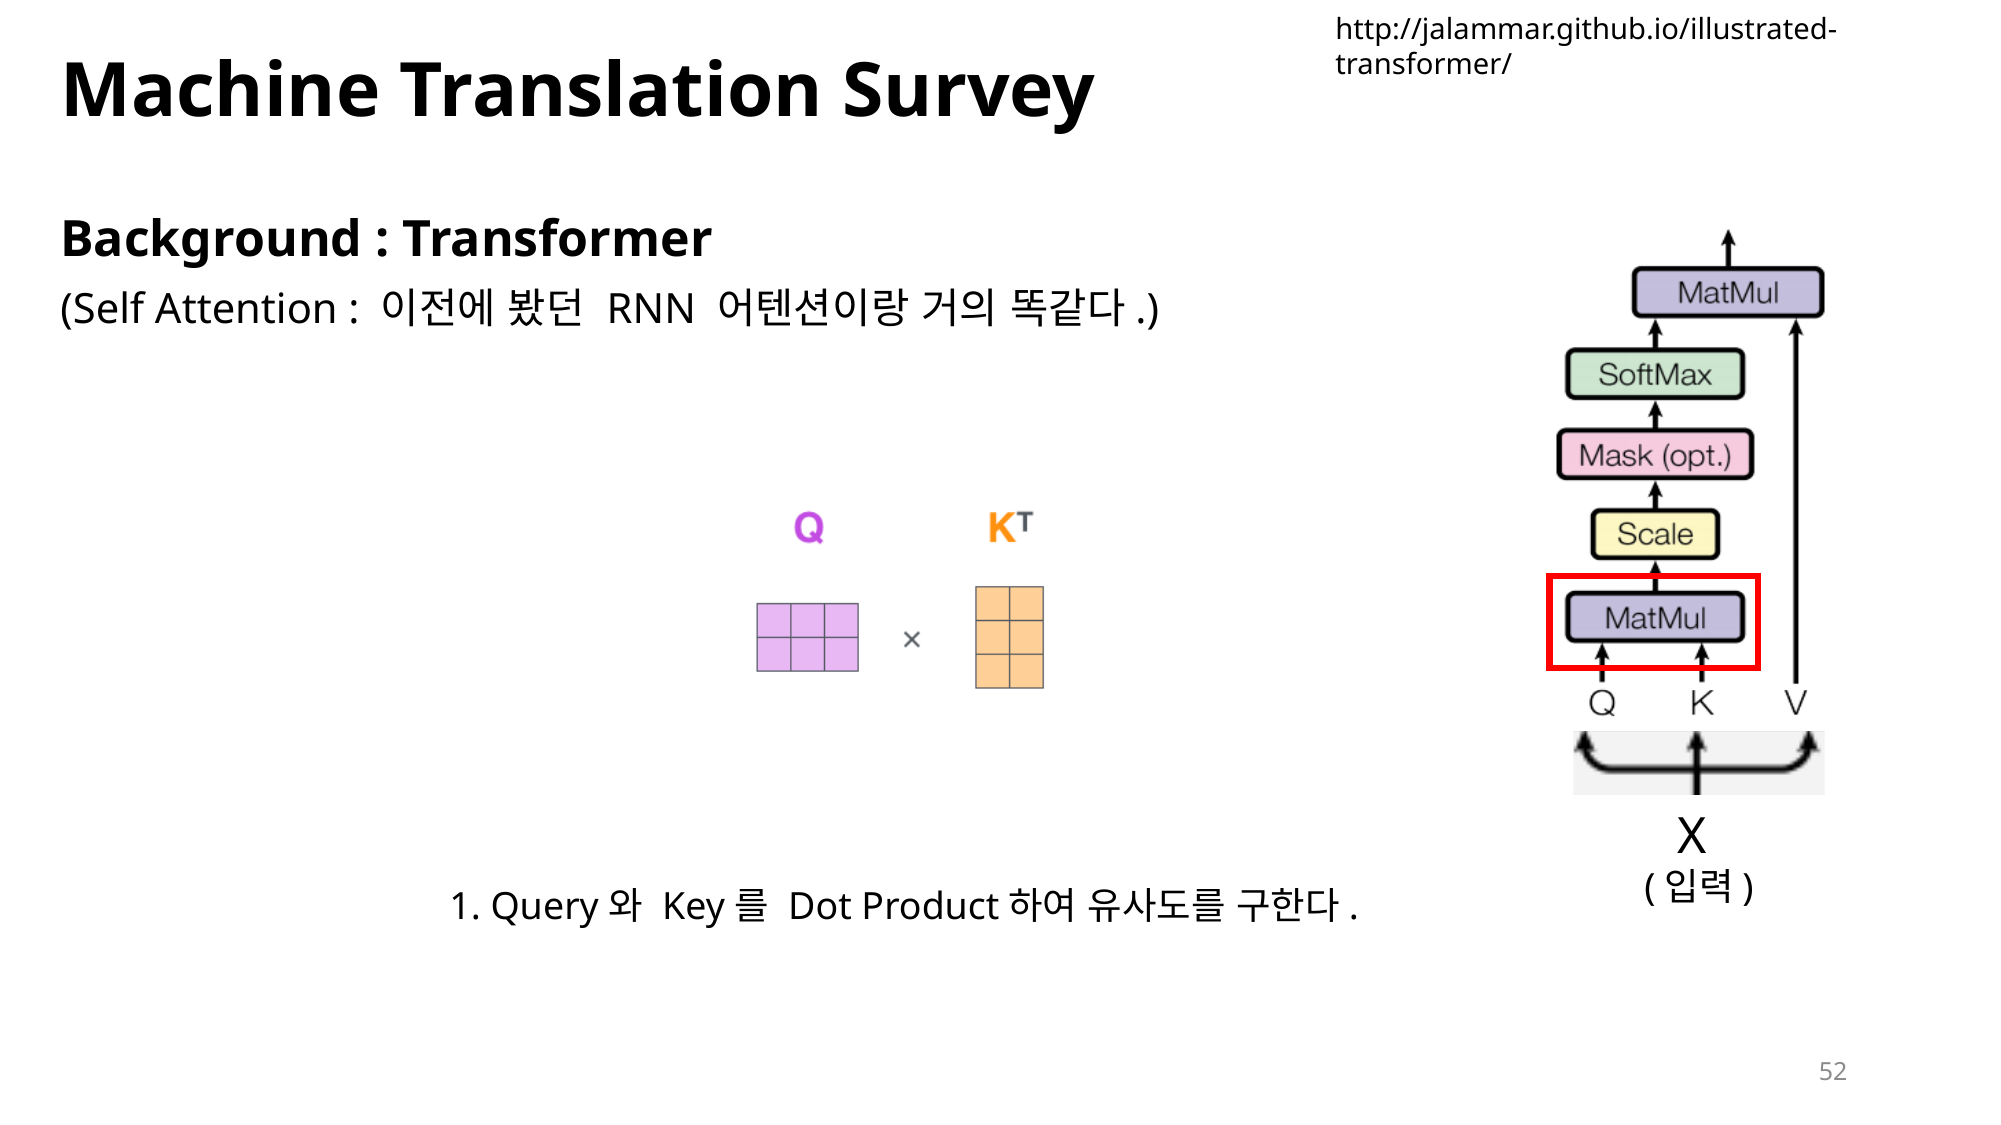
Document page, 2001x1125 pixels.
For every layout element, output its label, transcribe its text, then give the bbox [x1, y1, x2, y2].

text_box 1. Query와 Key를 Dot Product하여 유사도를 구한다. [428, 851, 1380, 1070]
text_box Machine Translation Survey [45, 0, 1271, 141]
subtitle Background : Transformer (Self Attention : 이전에 봤던 RNN 어텐션이랑 거의 똑같다.) [45, 205, 1656, 353]
text_box http://jalammar.github.io/illustrated-transformer/ [1320, 2, 2000, 88]
slide_number 52 [1412, 1042, 1863, 1103]
picture [732, 498, 1076, 696]
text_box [1422, 229, 1980, 896]
